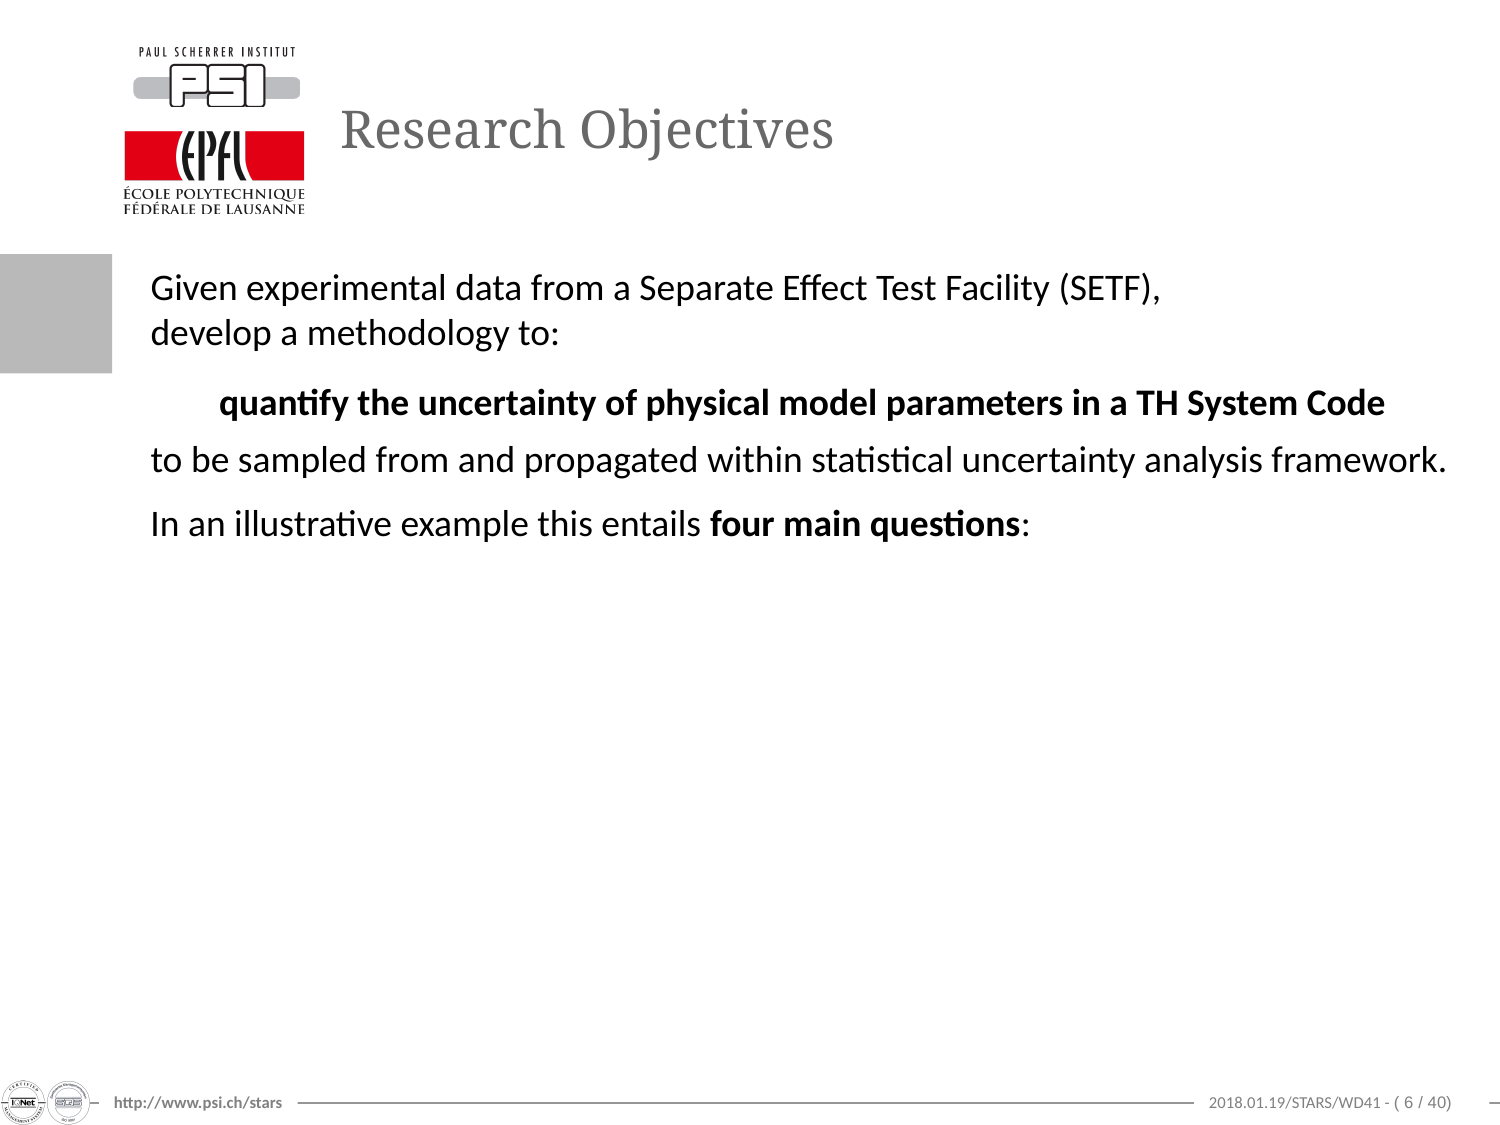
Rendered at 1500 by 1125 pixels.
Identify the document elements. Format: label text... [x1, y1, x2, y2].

picture [0, 1080, 90, 1125]
title Research Objectives [340, 47, 1459, 209]
text_box In an illustrative example this entails four main questions: [135, 491, 1353, 551]
text_box Given experimental data from a Separate Effect Test Facility (SETF), develop a methodology to: quantify the uncertainty of physical model parameters in a TH System Code to be sampled from and propagated within statistical uncertainty analysis framework. [135, 255, 1471, 504]
